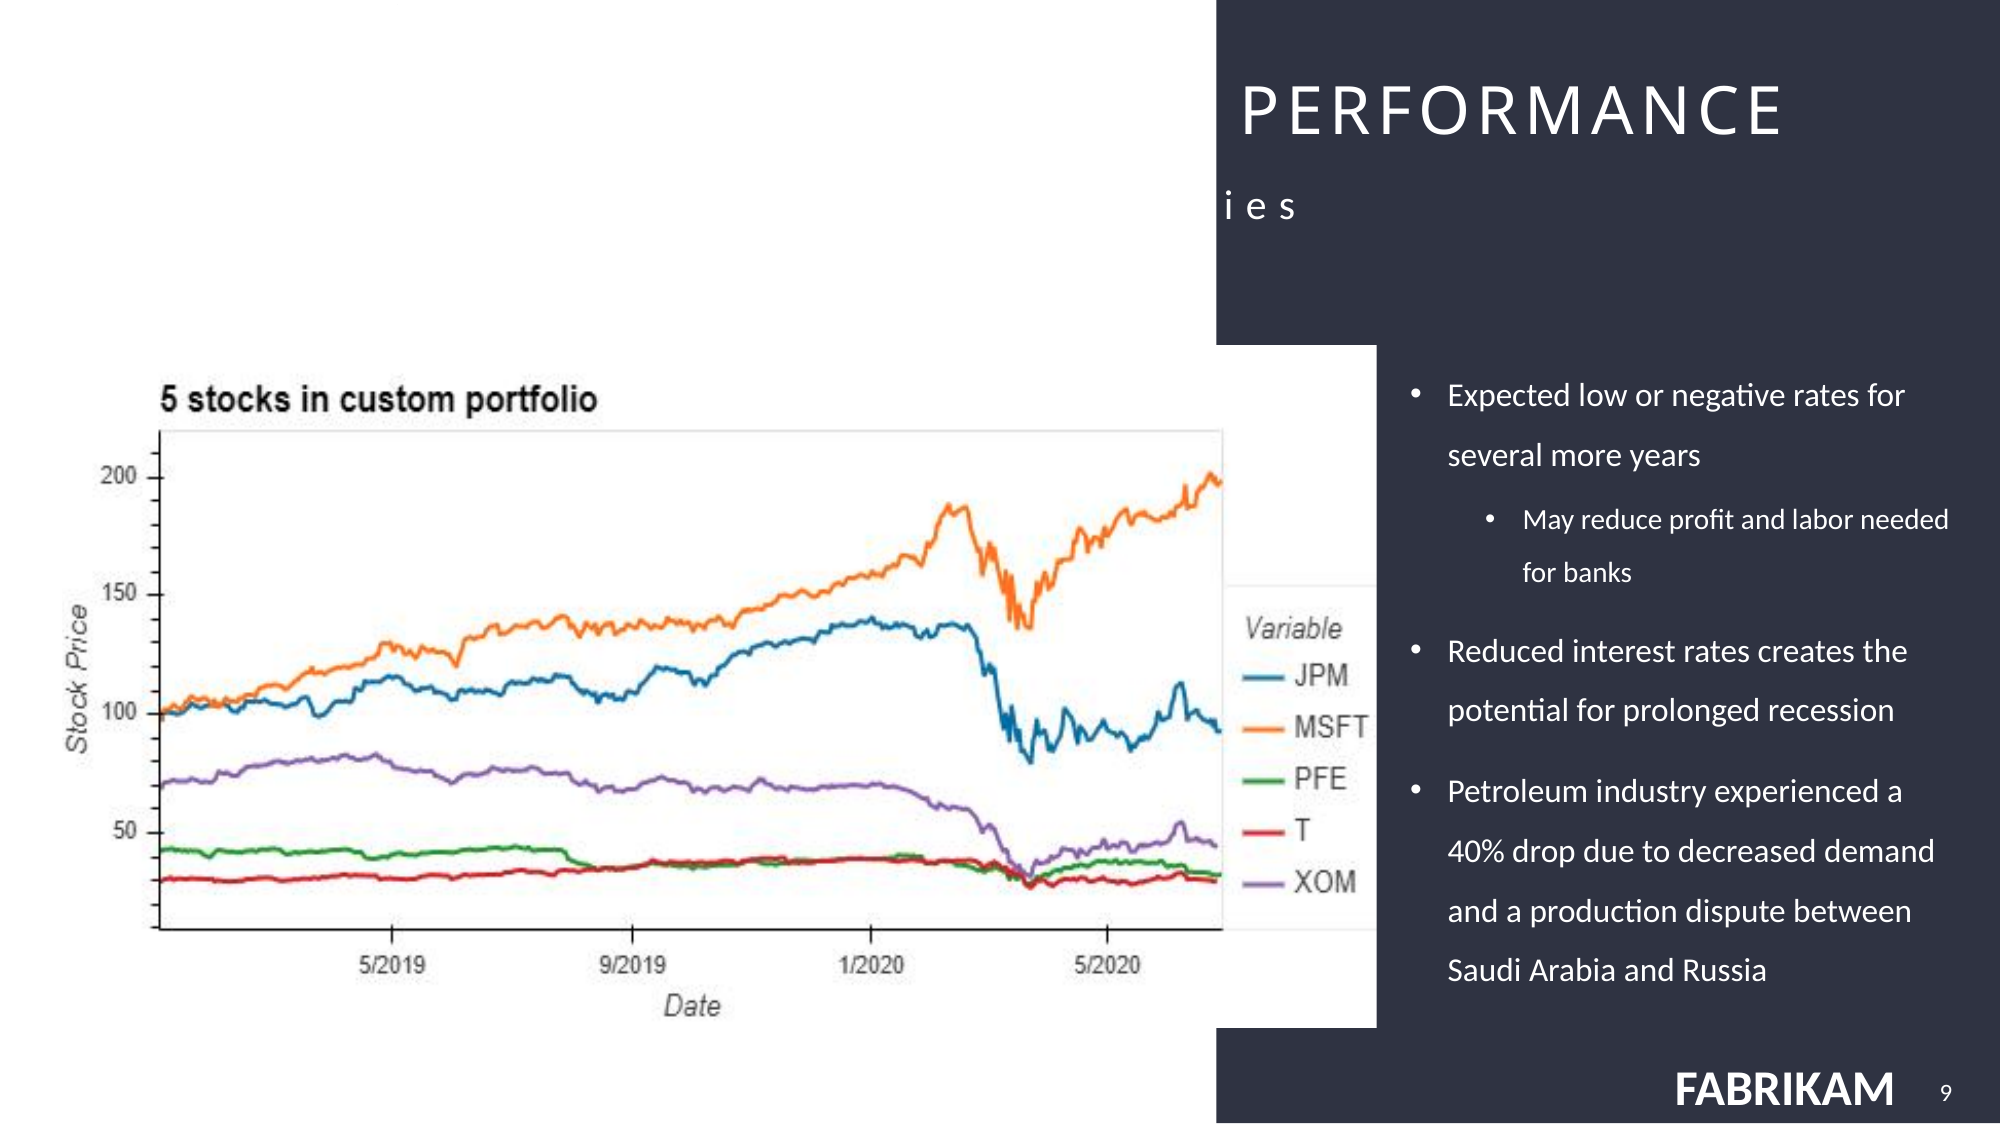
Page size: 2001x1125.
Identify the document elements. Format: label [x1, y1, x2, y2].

chart [397, 3, 2000, 1125]
picture [62, 345, 1377, 1028]
